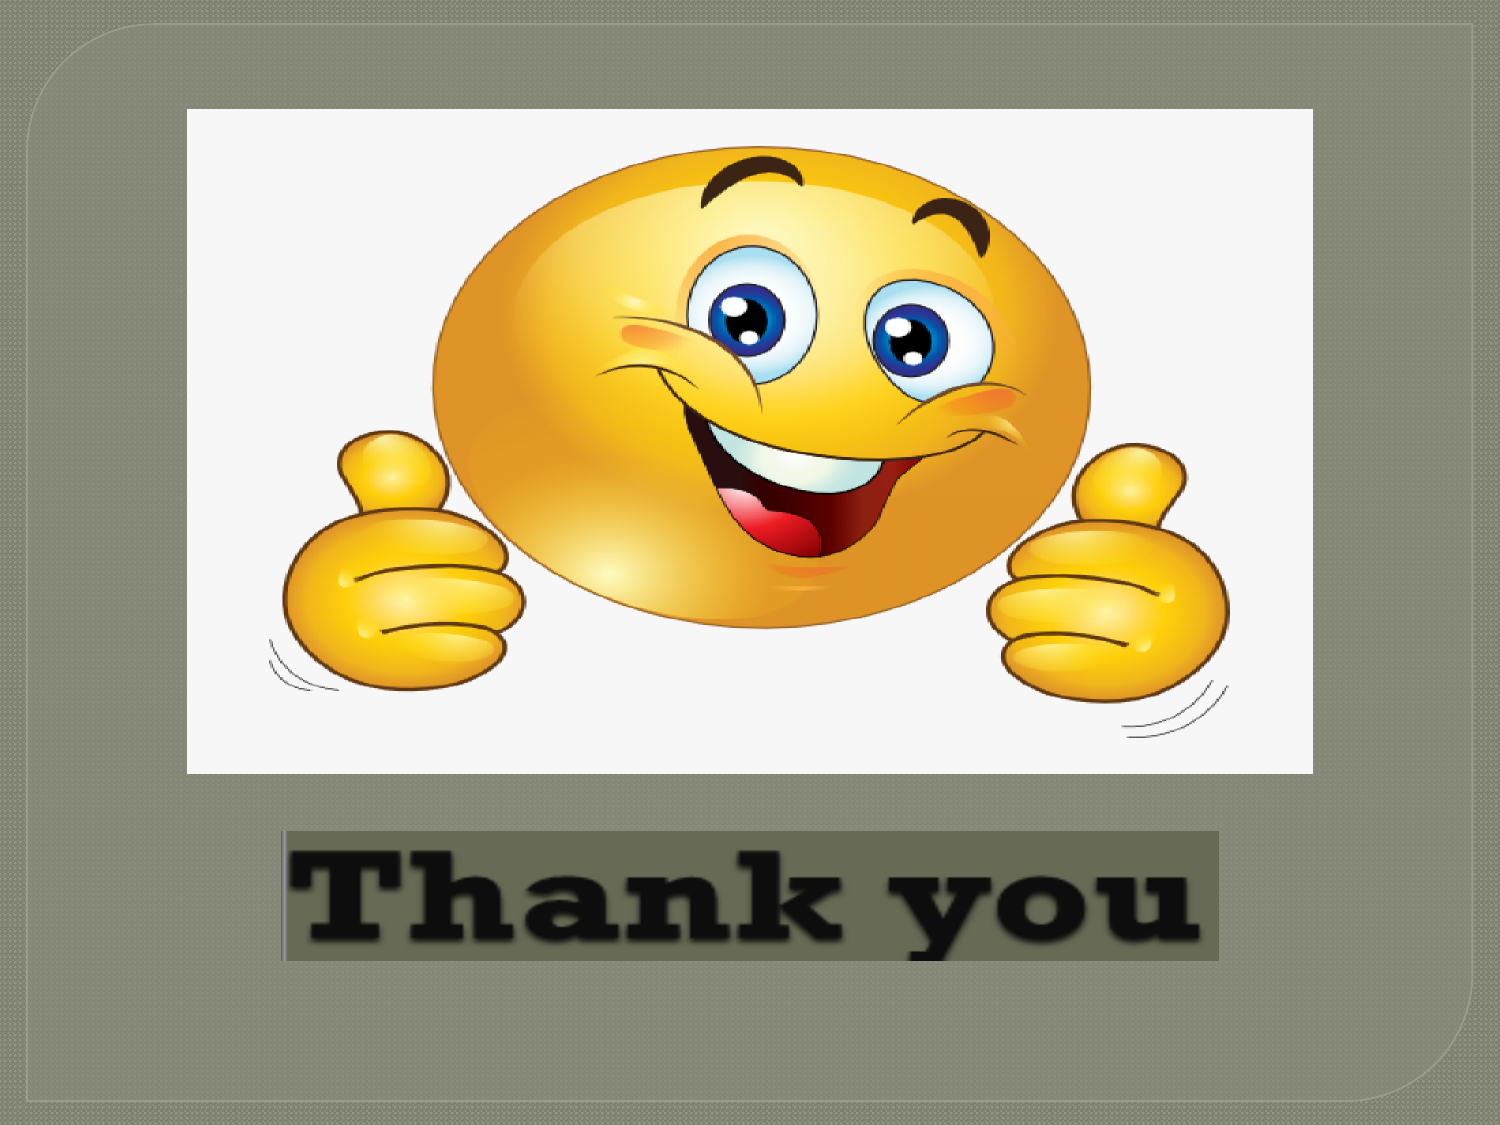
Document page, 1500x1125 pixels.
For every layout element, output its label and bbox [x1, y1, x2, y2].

picture [187, 109, 1313, 774]
picture [280, 831, 1219, 962]
